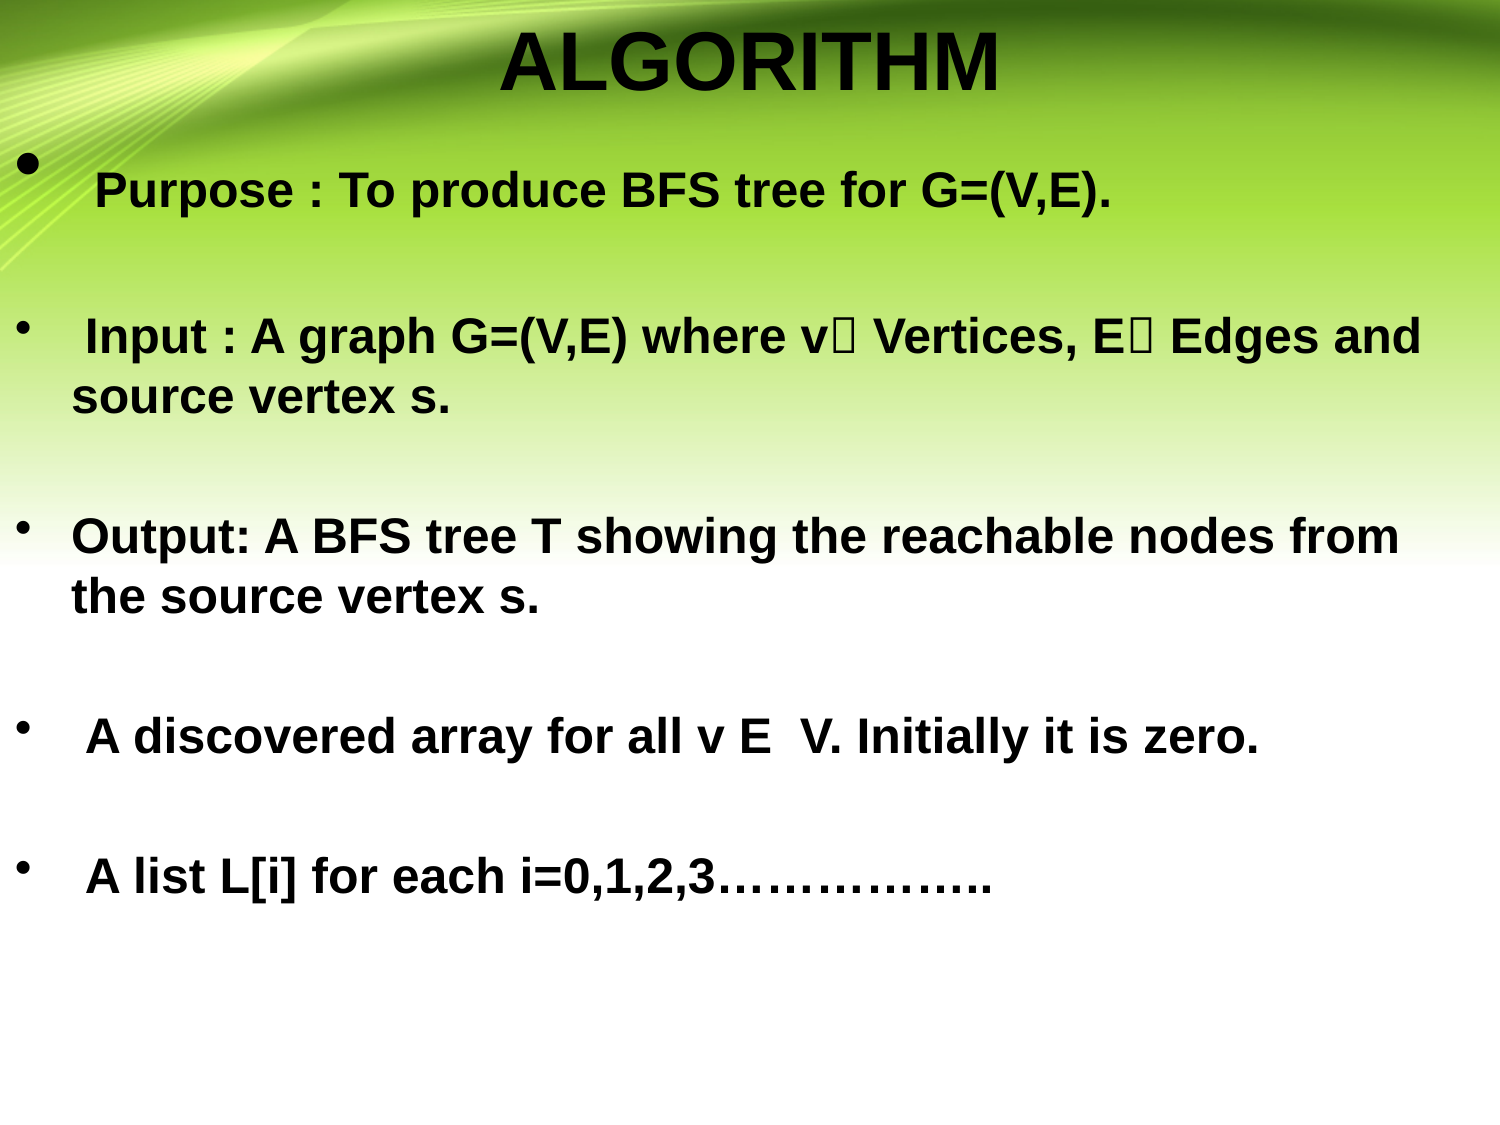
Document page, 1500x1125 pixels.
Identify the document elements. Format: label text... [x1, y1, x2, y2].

list ALGORITHM Purpose : To produce BFS tree for G=(V,E). Input : A graph G=(V,E) where v Vertices, E Edges and source vertex s. Output: A BFS tree T showing the reachable nodes from the source vertex s. A discovered array for all v E V. Initially it is zero. A list L[i] for each i=0,1,2,3…………….. [0, 0, 1500, 1125]
